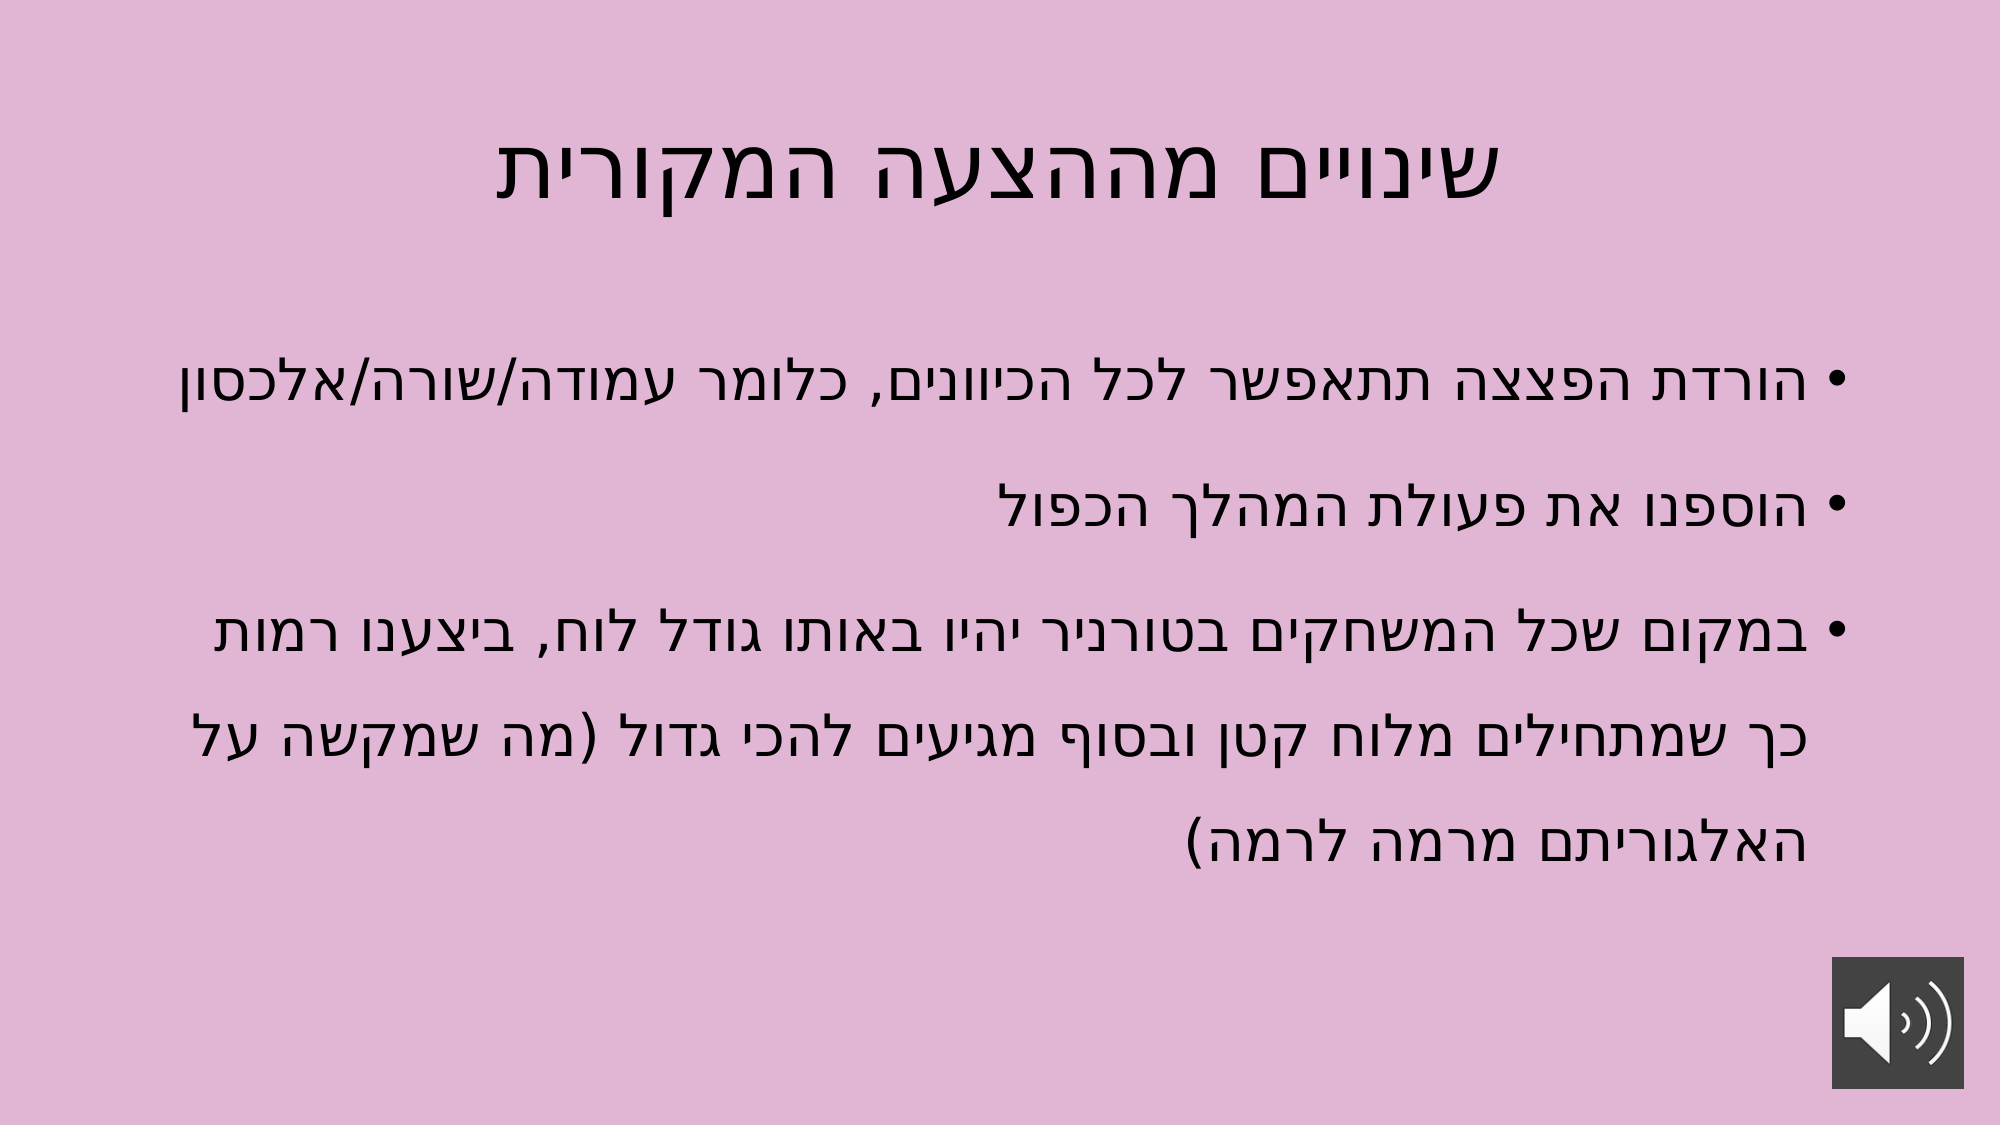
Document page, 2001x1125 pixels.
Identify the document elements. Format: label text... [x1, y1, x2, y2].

list הורדת הפצצה תתאפשר לכל הכיוונים, כלומר עמודה/שורה/אלכסון הוספנו את פעולת המהלך הכפול במקום שכל המשחקים בטורניר יהיו באותו גודל לוח, ביצענו רמות כך שמתחילים מלוח קטן ובסוף מגיעים להכי גדול (מה שמקשה על האלגוריתם מרמה לרמה) [137, 299, 1863, 1014]
picture [1830, 955, 1966, 1091]
title שינויים מההצעה המקורית [137, 59, 1863, 278]
